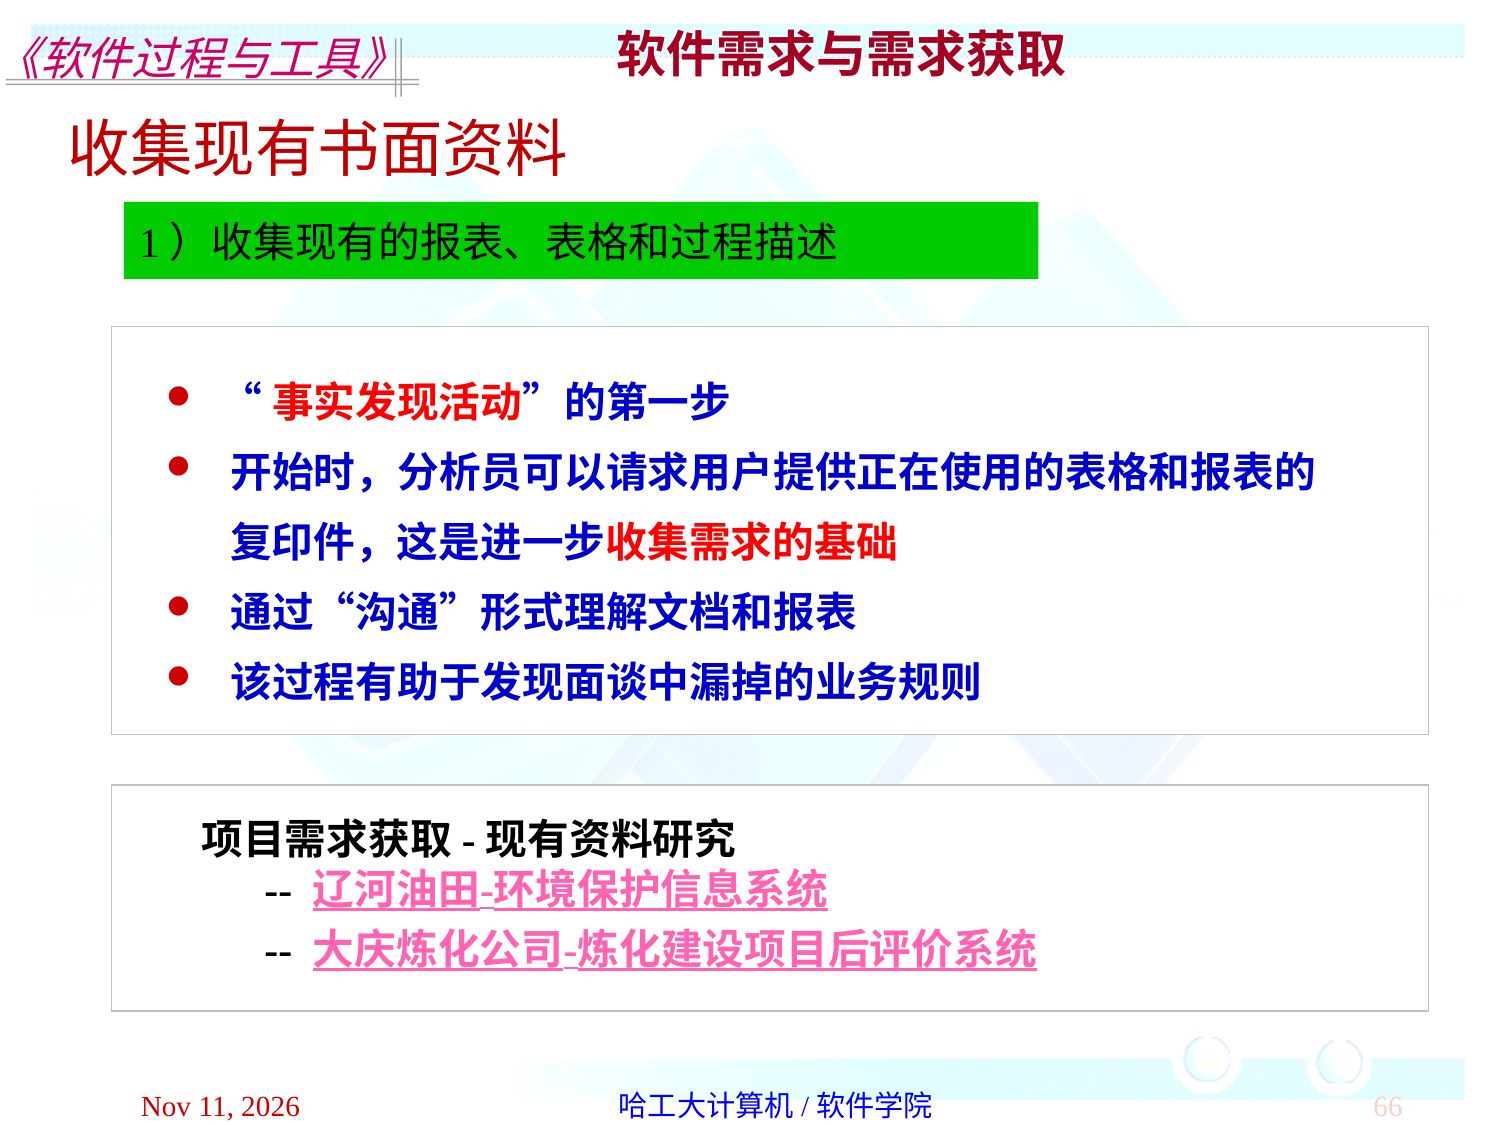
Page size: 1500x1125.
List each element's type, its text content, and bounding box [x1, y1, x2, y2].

text_box 1）收集现有的报表、表格和过程描述 [123, 201, 1039, 279]
text_box 项目需求获取-现有资料研究 -- 辽河油田-环境保护信息系统 -- 大庆炼化公司-炼化建设项目后评价系统 [111, 784, 1429, 1012]
text_box 收集现有书面资料 [53, 101, 1447, 209]
text_box “事实发现活动”的第一步 开始时，分析员可以请求用户提供正在使用的表格和报表的 复印件，这是进一步收集需求的基础 通过“沟通”形式理解文档和报表 该过程有助于发现面谈中漏掉的业务规则 [111, 326, 1429, 735]
text_box 软件需求与需求获取 [389, 15, 1294, 90]
